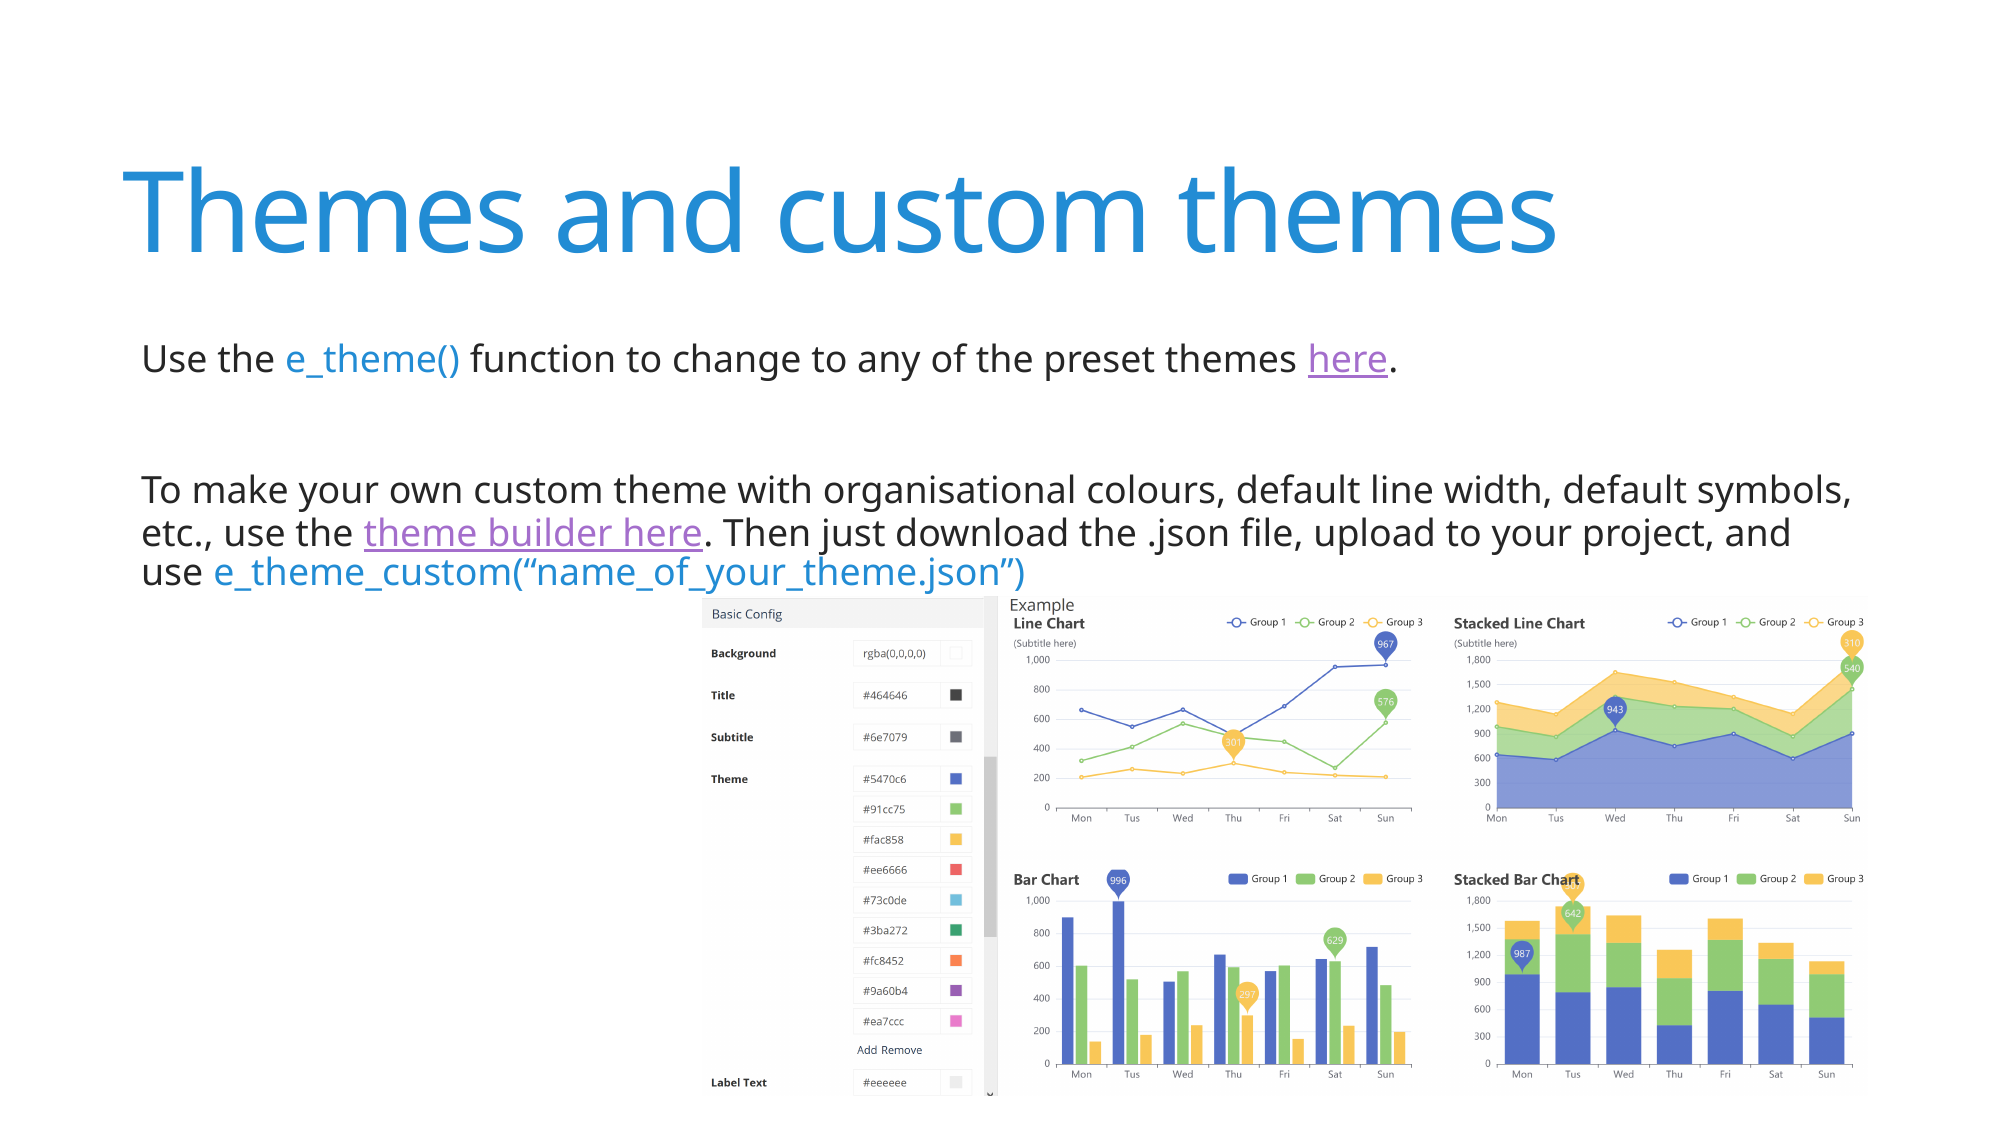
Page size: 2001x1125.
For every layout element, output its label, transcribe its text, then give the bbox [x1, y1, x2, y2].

title Themes and custom themes [107, 81, 1875, 354]
picture [702, 595, 1868, 1097]
list Use the e_theme() function to change to any of the preset themes here. To make your own custom theme with organisational colours, default line width, default symbols, etc., use the theme builder here. Then just download the .json file, upload to your project, and use e_theme_custom(“name_of_your_theme.json”) [111, 329, 1876, 948]
